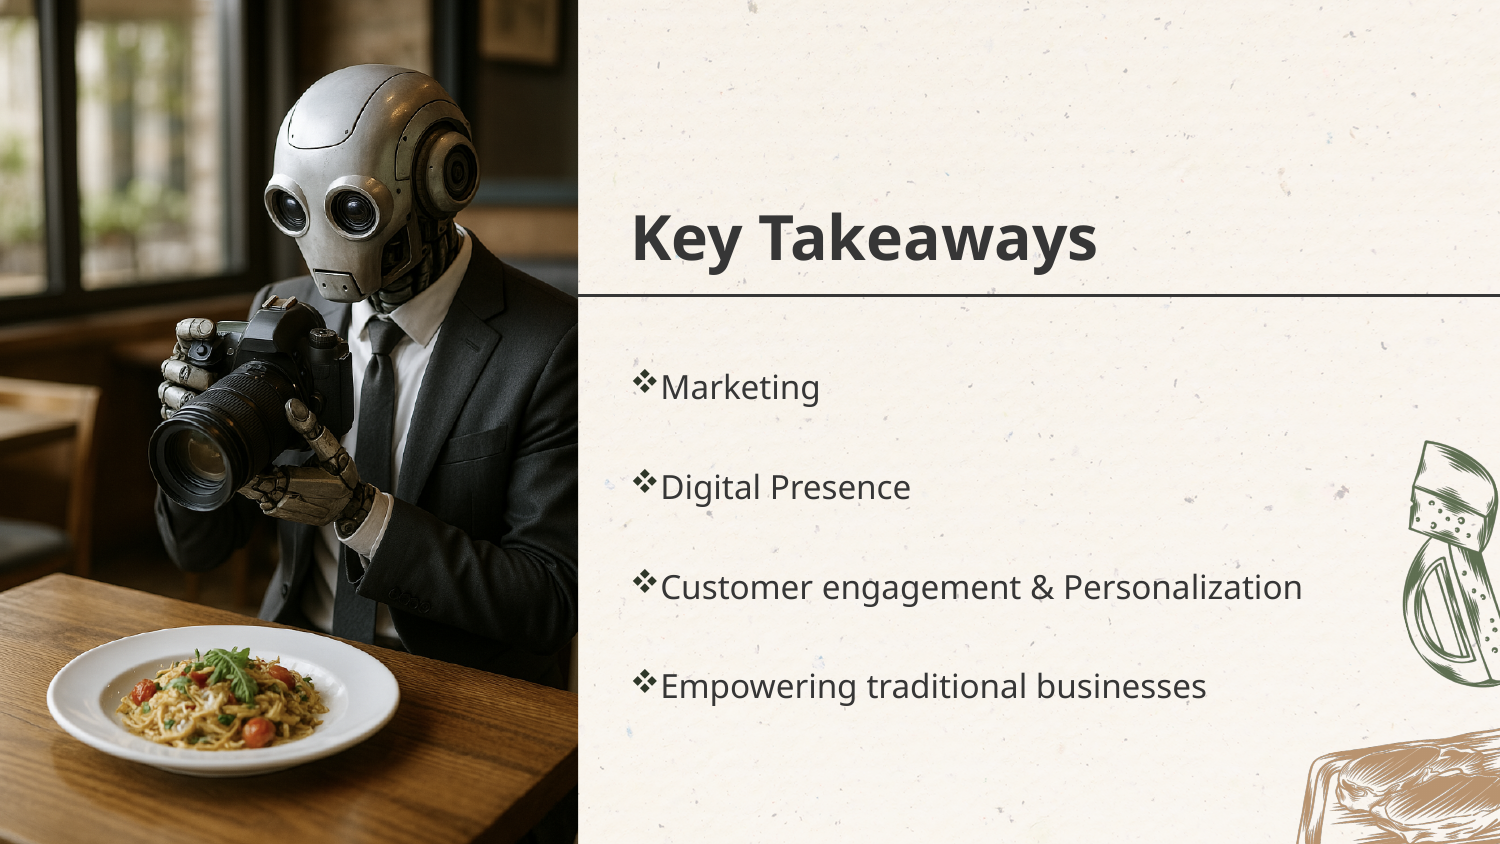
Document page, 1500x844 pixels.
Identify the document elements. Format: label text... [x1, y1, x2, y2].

list Marketing Digital Presence Customer engagement & Personalization Empowering traditional businesses [615, 351, 1358, 737]
title Key Takeaways [615, 166, 1265, 289]
picture [0, 0, 1500, 844]
